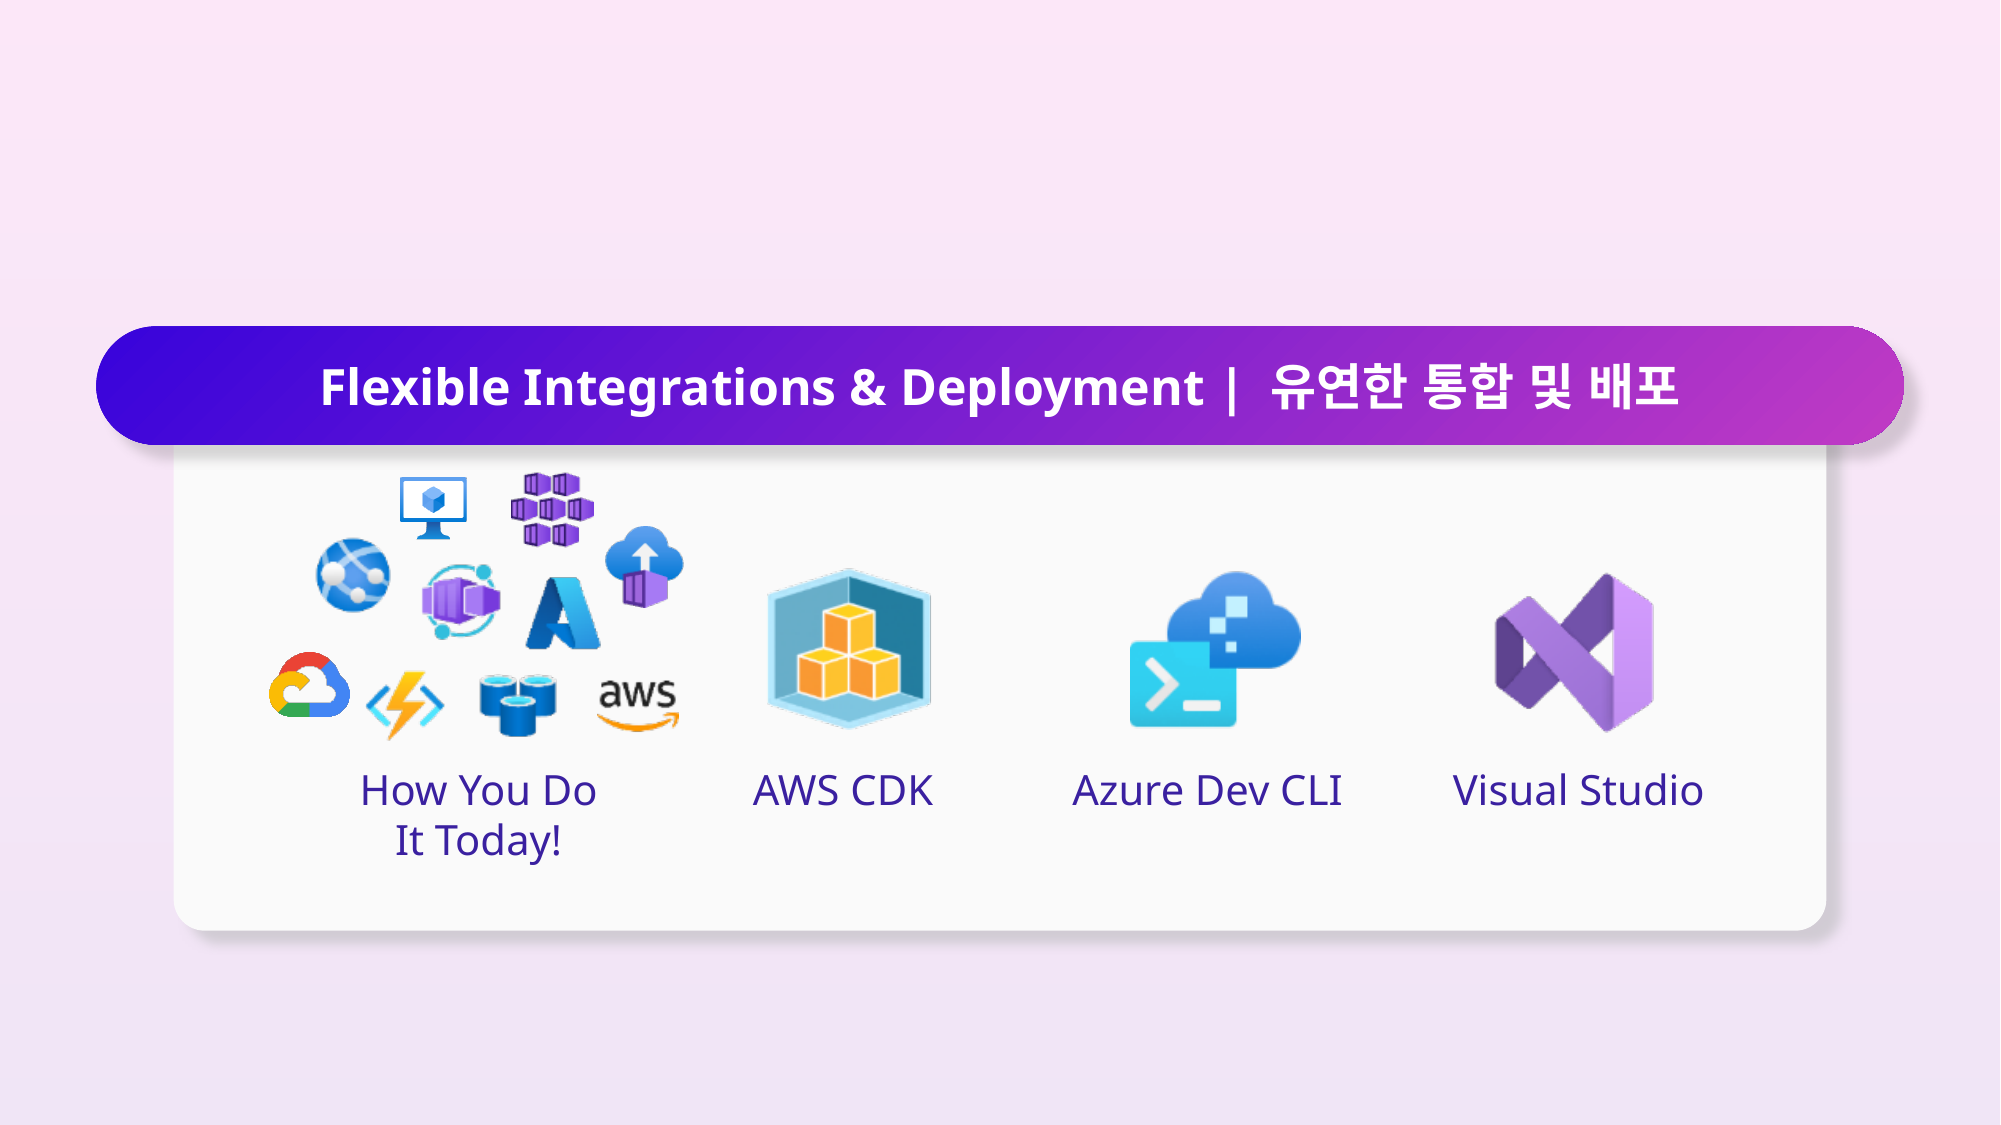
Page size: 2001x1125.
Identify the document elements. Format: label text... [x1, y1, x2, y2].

text_box Flexible Integrations & Deployment | 유연한 통합 및 배포 [96, 326, 1904, 445]
picture [269, 652, 350, 718]
picture [365, 666, 447, 747]
picture [510, 467, 594, 551]
text_box Azure Dev CLI [1048, 756, 1368, 822]
picture [476, 665, 560, 748]
picture [399, 472, 467, 541]
text_box [173, 466, 1827, 931]
text_box How You Do It Today! [328, 756, 629, 872]
picture [1488, 567, 1661, 740]
picture [753, 554, 943, 731]
text_box Visual Studio [1419, 756, 1739, 822]
picture [1129, 566, 1302, 739]
picture [312, 534, 394, 616]
picture [421, 562, 503, 644]
picture [596, 665, 680, 748]
picture [522, 525, 686, 655]
text_box AWS CDK [693, 756, 993, 822]
